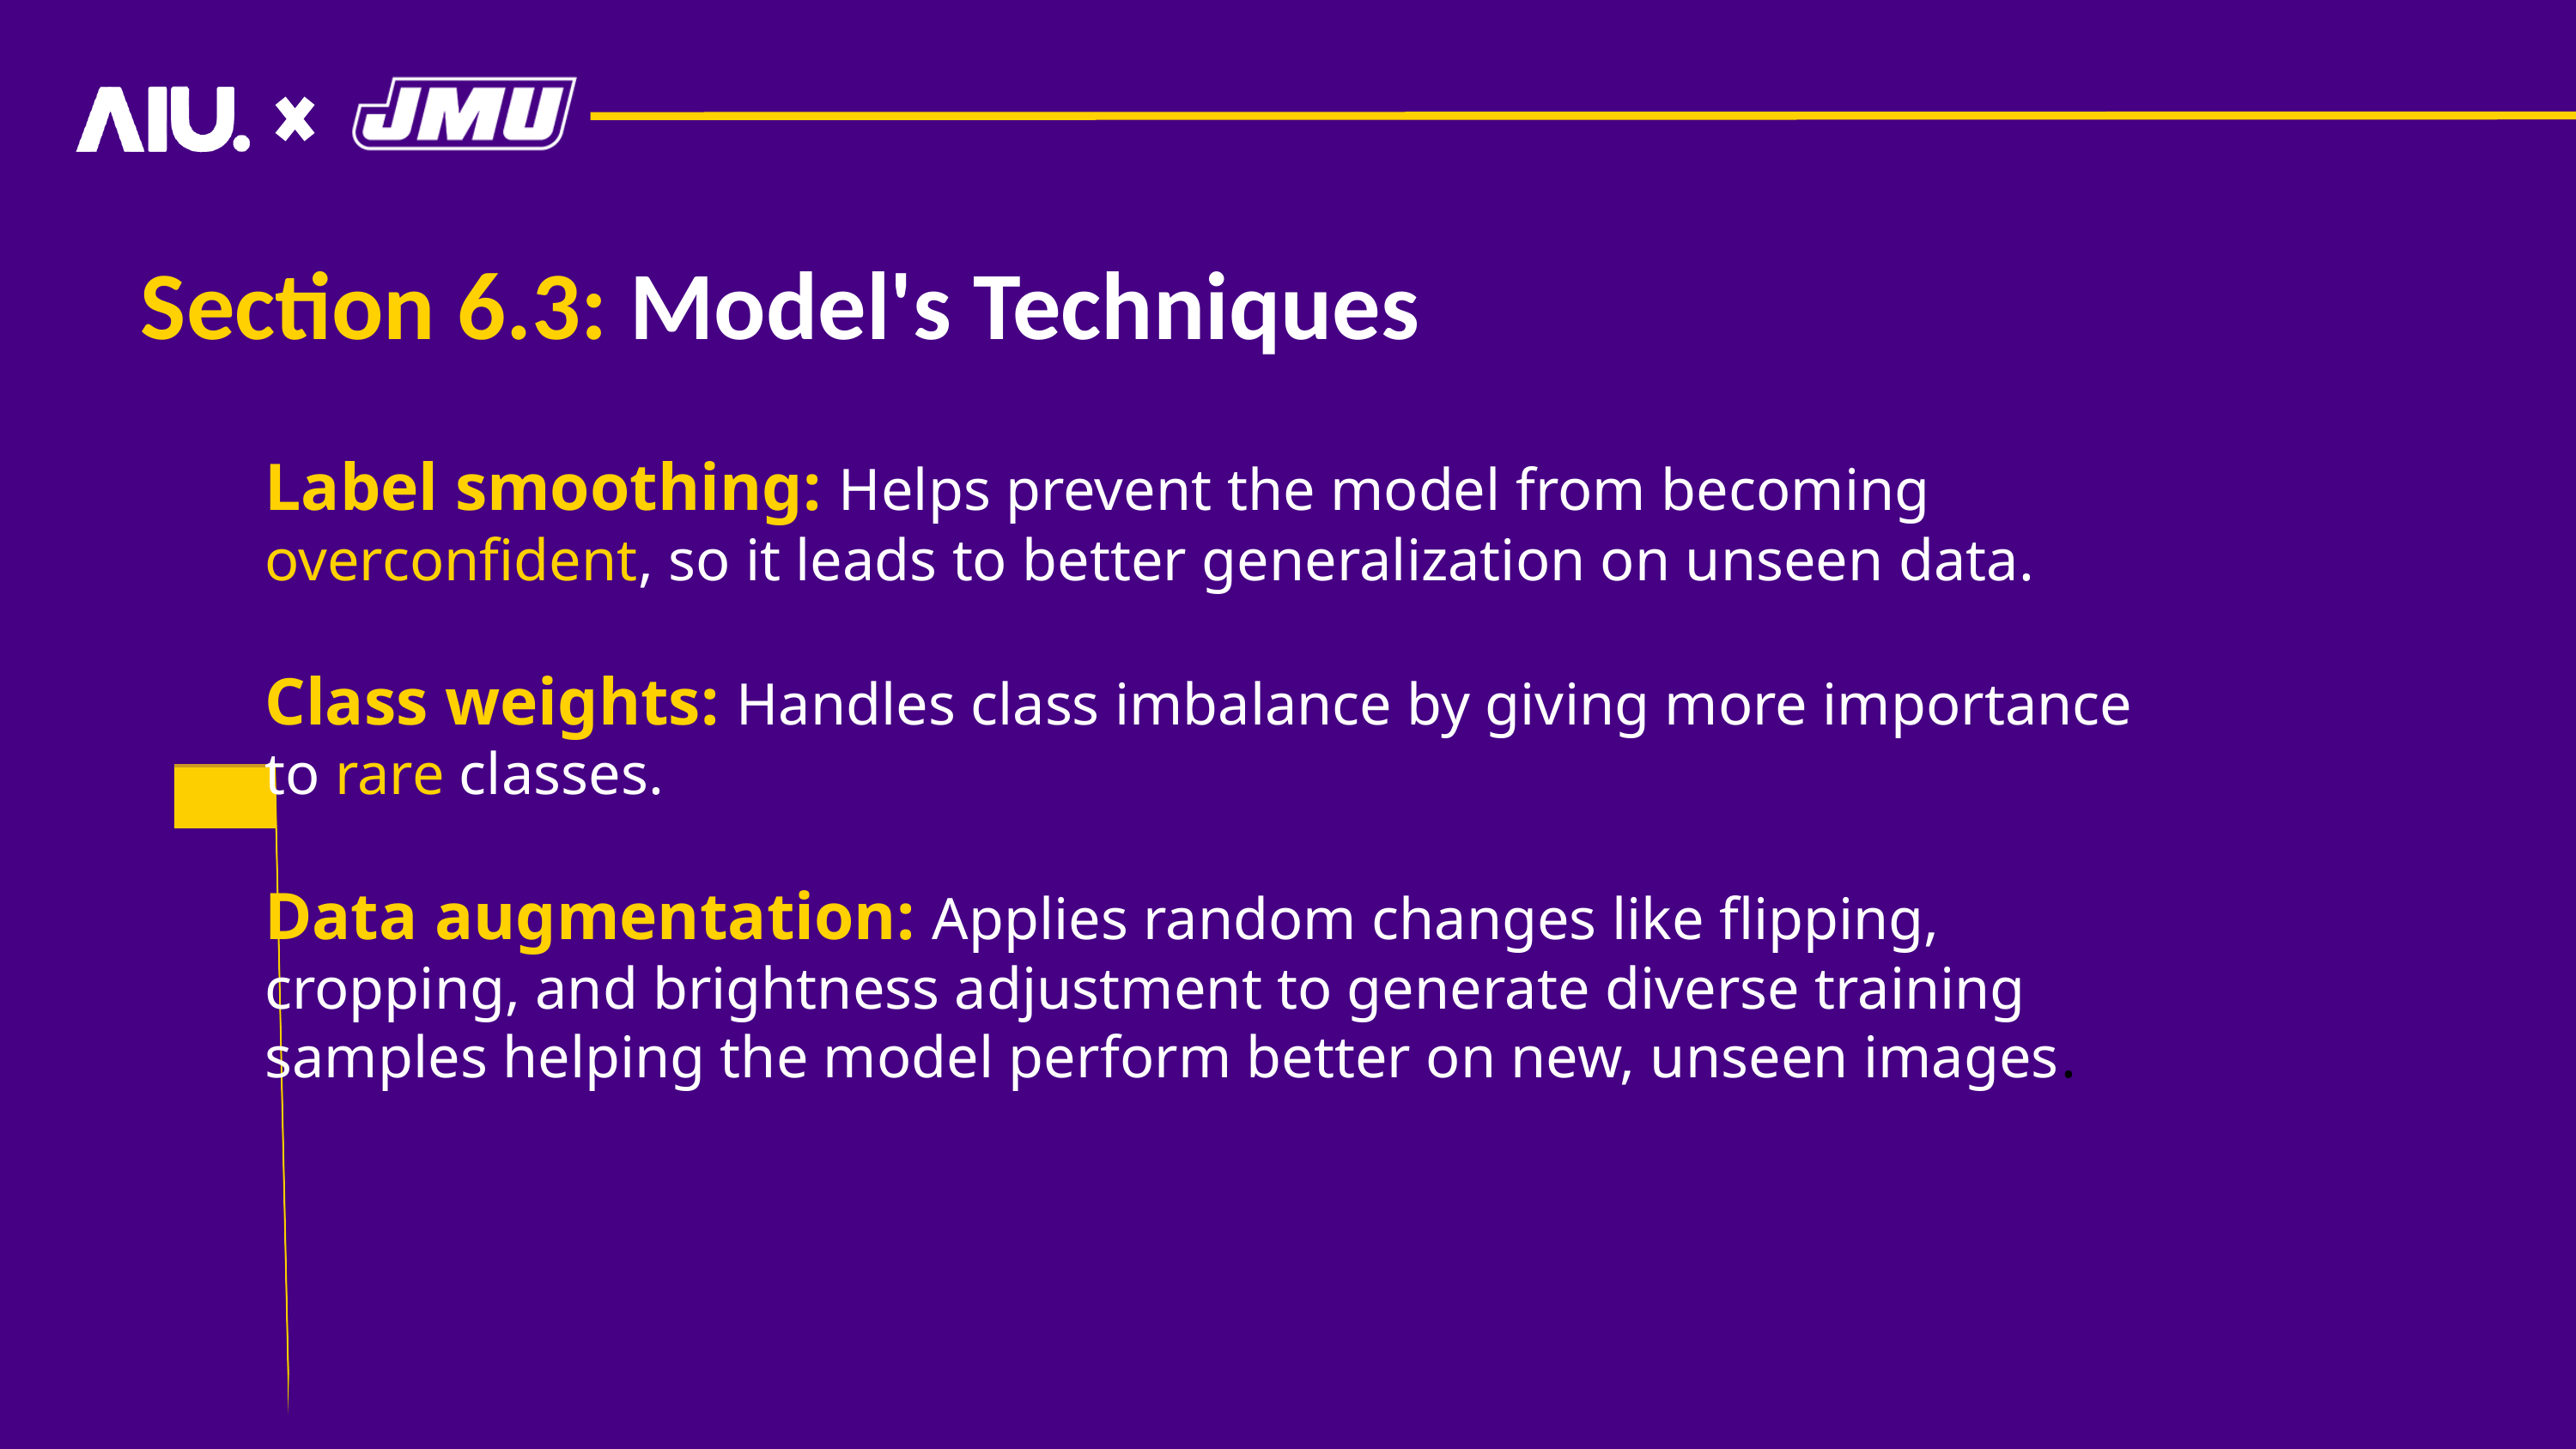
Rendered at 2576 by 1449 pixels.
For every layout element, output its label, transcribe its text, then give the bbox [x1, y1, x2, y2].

text_box Section 6.3: Model's Techniques [76, 242, 2407, 359]
text_box [173, 677, 290, 1449]
text_box Label smoothing: Helps prevent the model from becoming overconfident, so it leads to better generalization on unseen data. Class weights: Handles class imbalance by giving more importance to rare classes. Data augmentation: Applies random changes like flipping, cropping, and brightness adjustment to generate diverse training samples helping the model perform better on new, unseen images. [252, 439, 2161, 1096]
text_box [75, 58, 593, 164]
